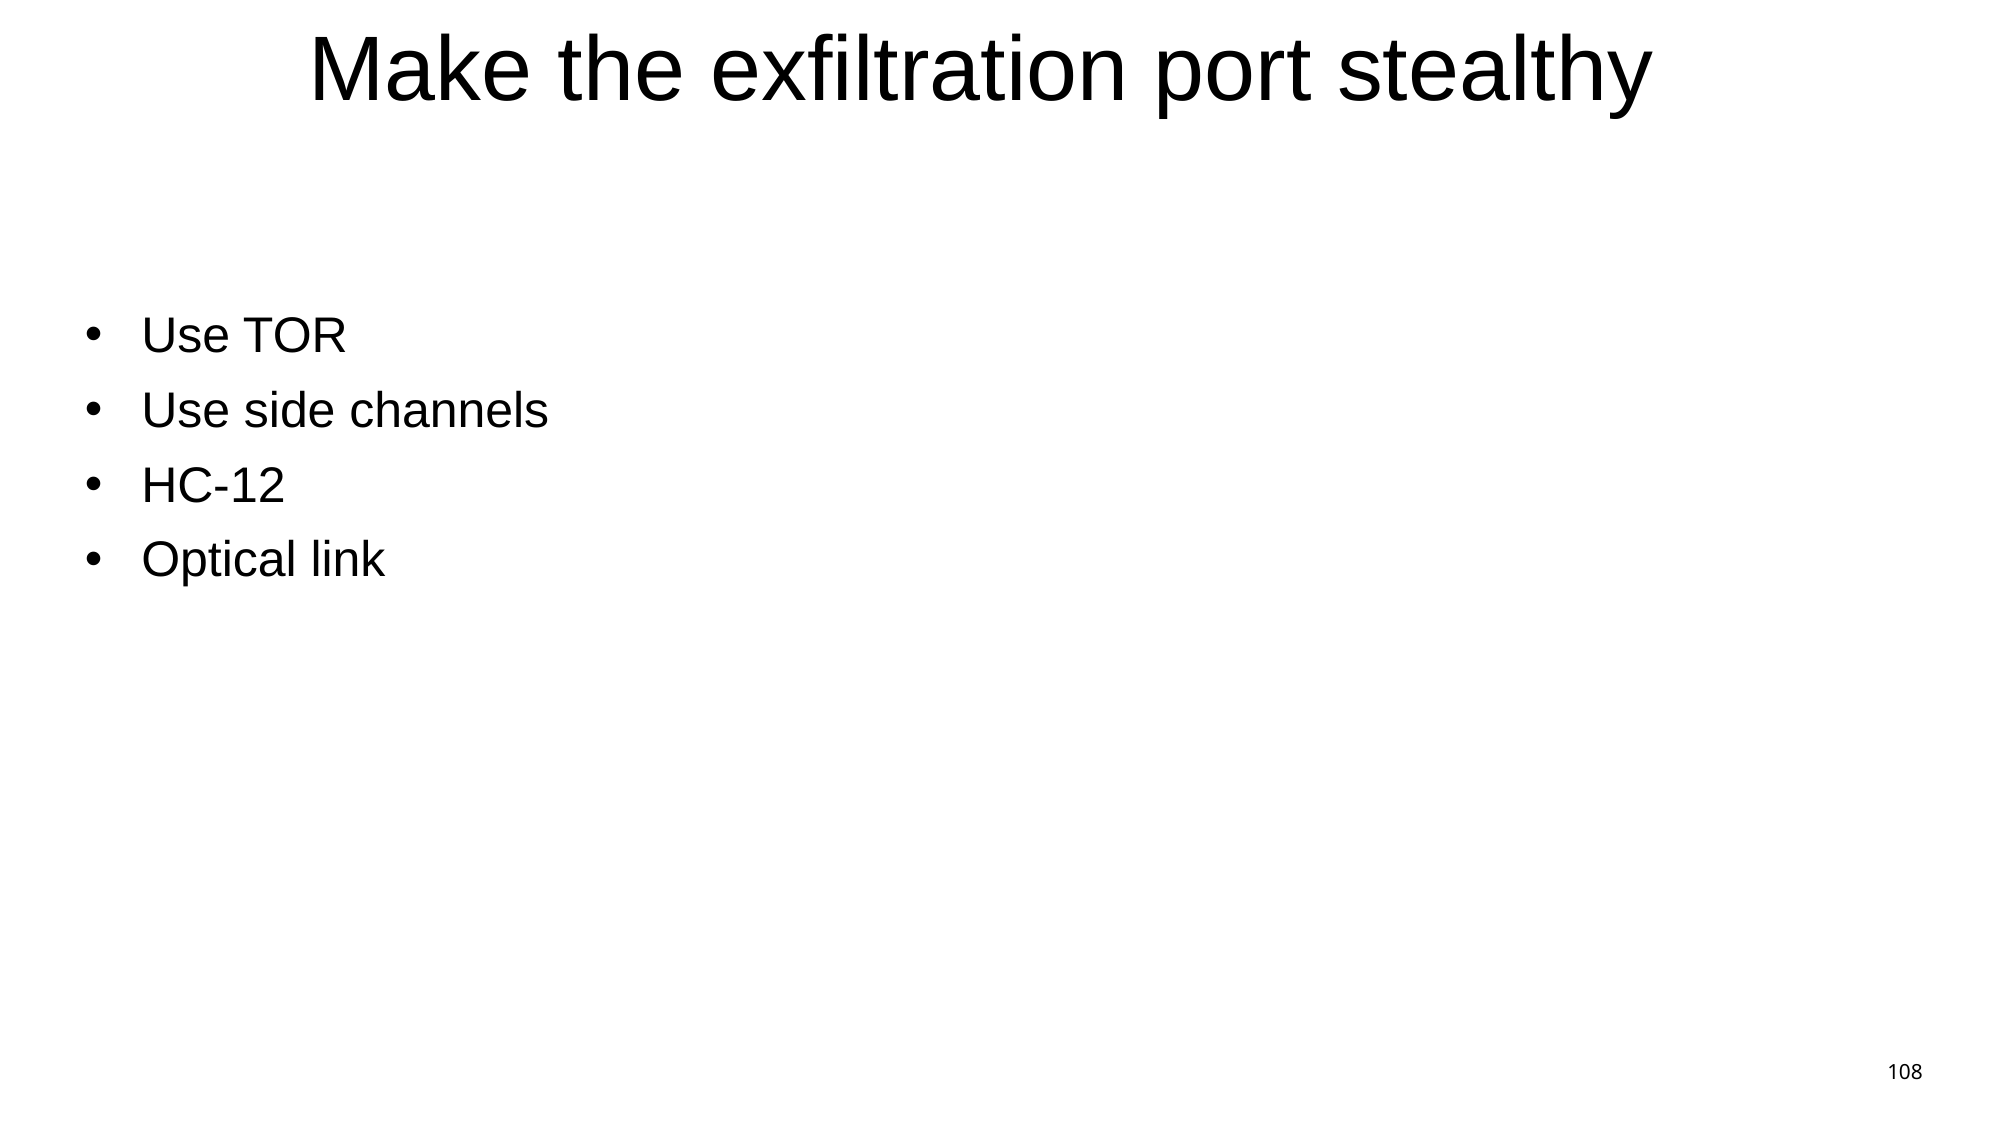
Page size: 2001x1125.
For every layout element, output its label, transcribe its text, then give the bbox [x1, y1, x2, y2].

title Make the exfiltration port stealthy [91, 0, 1872, 143]
list Use TOR Use side channels HC-12 Optical link [69, 301, 1970, 1067]
slide_number 108 [1855, 1042, 1955, 1103]
